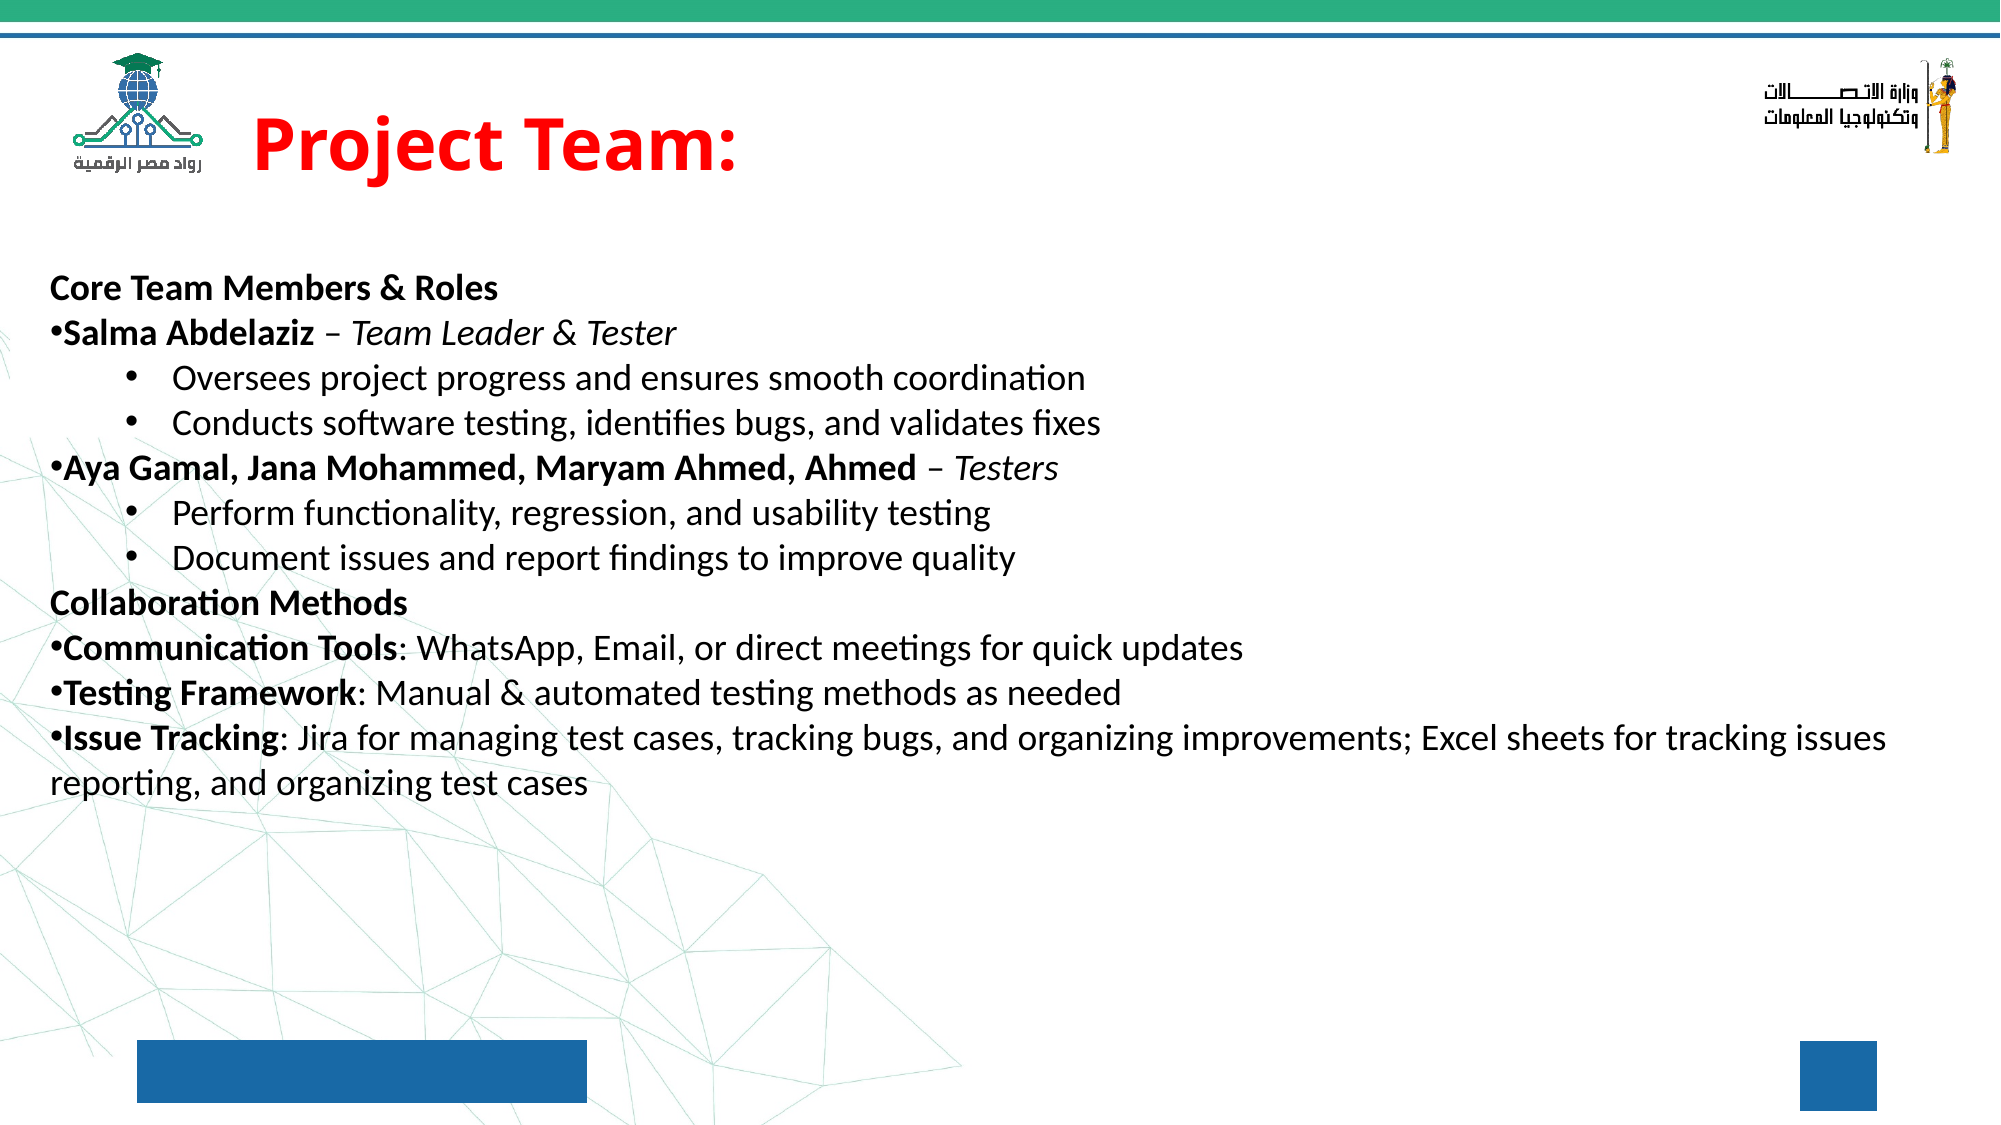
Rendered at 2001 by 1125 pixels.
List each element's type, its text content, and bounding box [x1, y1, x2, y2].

title Project Team: [236, 22, 1980, 194]
text_box Core Team Members & Roles Salma Abdelaziz – Team Leader & Tester Oversees project progress and ensures smooth coordination Conducts software testing, identifies bugs, and validates fixes Aya Gamal, Jana Mohammed, Maryam Ahmed, Ahmed – Testers Perform functionality, regression, and usability testing Document issues and report findings to improve quality Collaboration Methods Communication Tools: WhatsApp, Email, or direct meetings for quick updates Testing Framework: Manual & automated testing methods as needed Issue Tracking: Jira for managing test cases, tracking bugs, and organizing improvements; Excel sheets for tracking issues reporting, and organizing test cases [35, 256, 2000, 856]
picture [0, 0, 2000, 1125]
